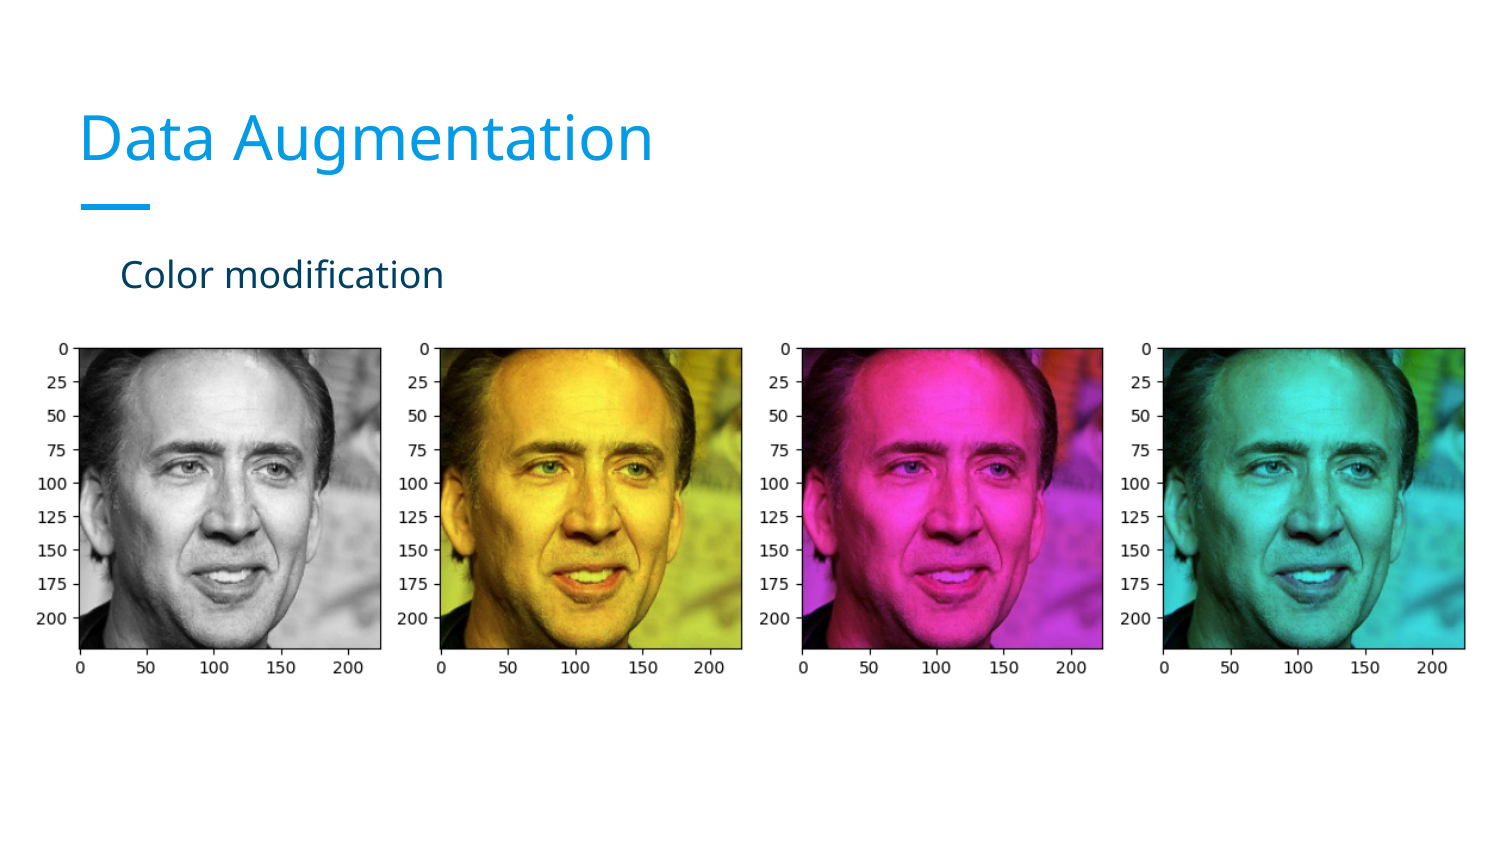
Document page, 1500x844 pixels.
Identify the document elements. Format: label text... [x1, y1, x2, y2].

picture [24, 329, 1476, 689]
text_box Color modification [104, 236, 521, 276]
title Data Augmentation [63, 75, 1437, 188]
